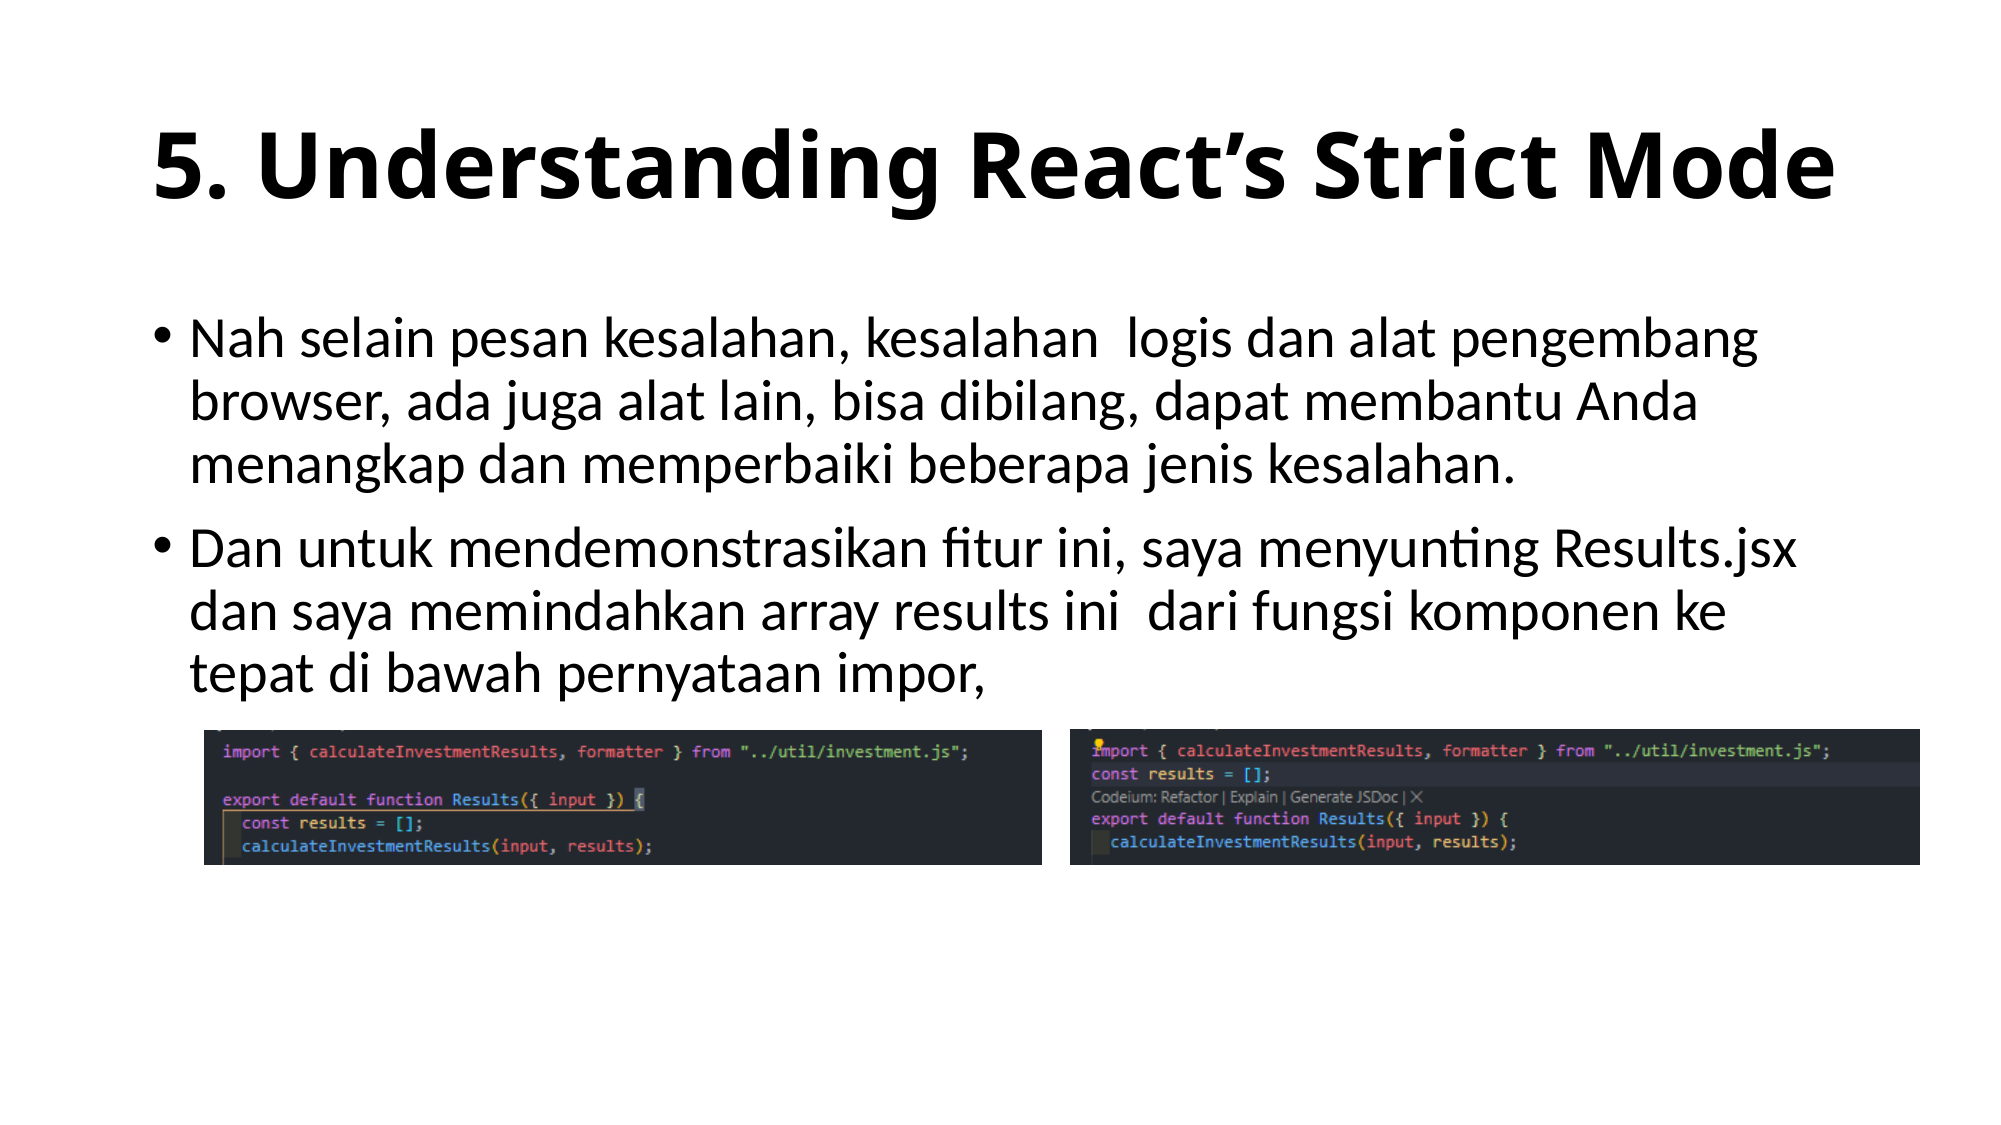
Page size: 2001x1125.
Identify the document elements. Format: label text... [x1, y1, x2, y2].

picture [1070, 729, 1920, 865]
title 5. Understanding React’s Strict Mode [137, 59, 1863, 278]
list Nah selain pesan kesalahan, kesalahan logis dan alat pengembang browser, ada juga alat lain, bisa dibilang, dapat membantu Anda menangkap dan memperbaiki beberapa jenis kesalahan. Dan untuk mendemonstrasikan fitur ini, saya menyunting Results.jsx dan saya memindahkan array results ini dari fungsi komponen ke tepat di bawah pernyataan impor, [137, 299, 1863, 1014]
picture [204, 730, 1042, 865]
